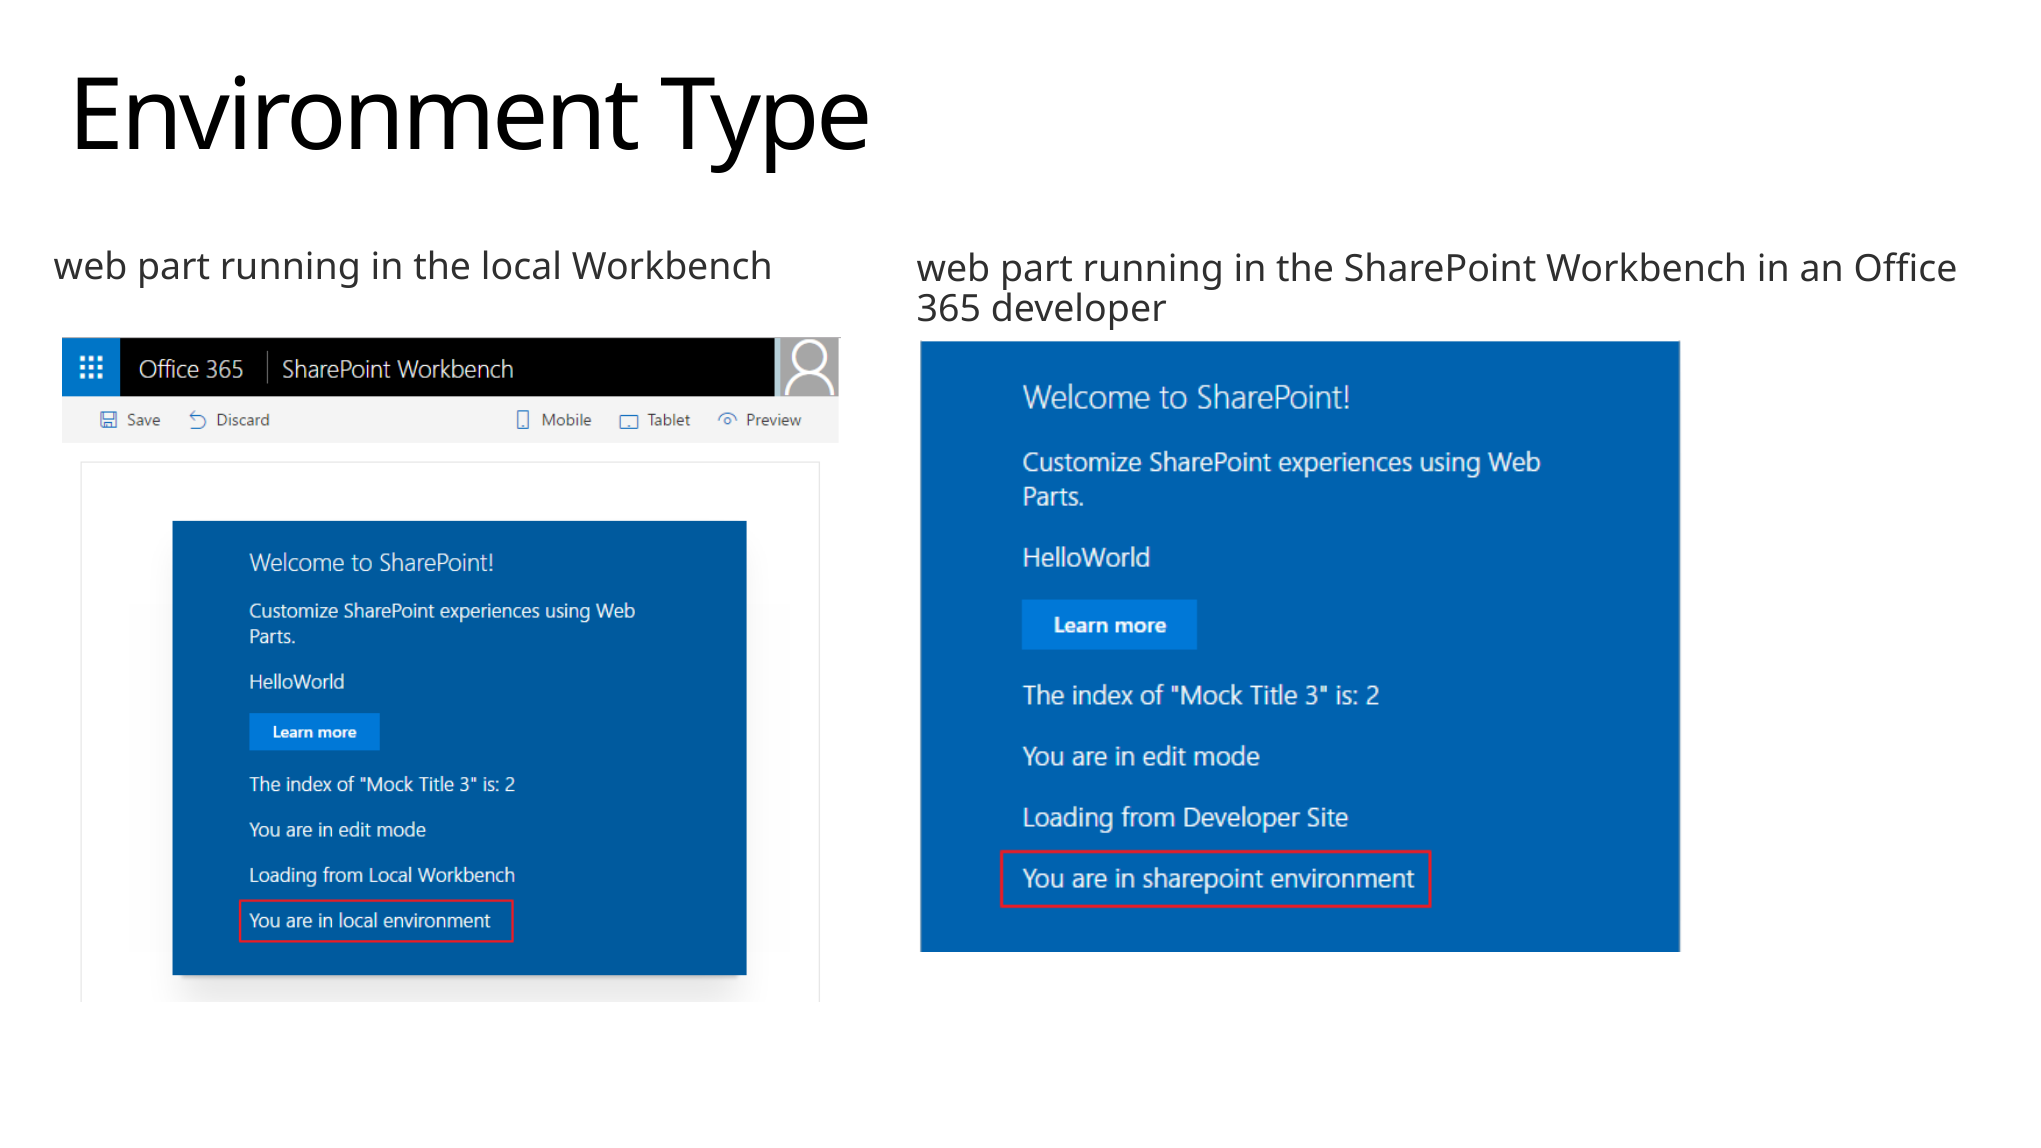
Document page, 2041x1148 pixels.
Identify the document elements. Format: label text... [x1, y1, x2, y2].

text_box web part running in the local Workbench [39, 240, 789, 296]
title Environment Type [45, 48, 1996, 199]
picture [61, 337, 841, 1002]
text_box web part running in the SharePoint Workbench in an Office 365 developer [901, 241, 1996, 337]
picture [918, 340, 1682, 952]
